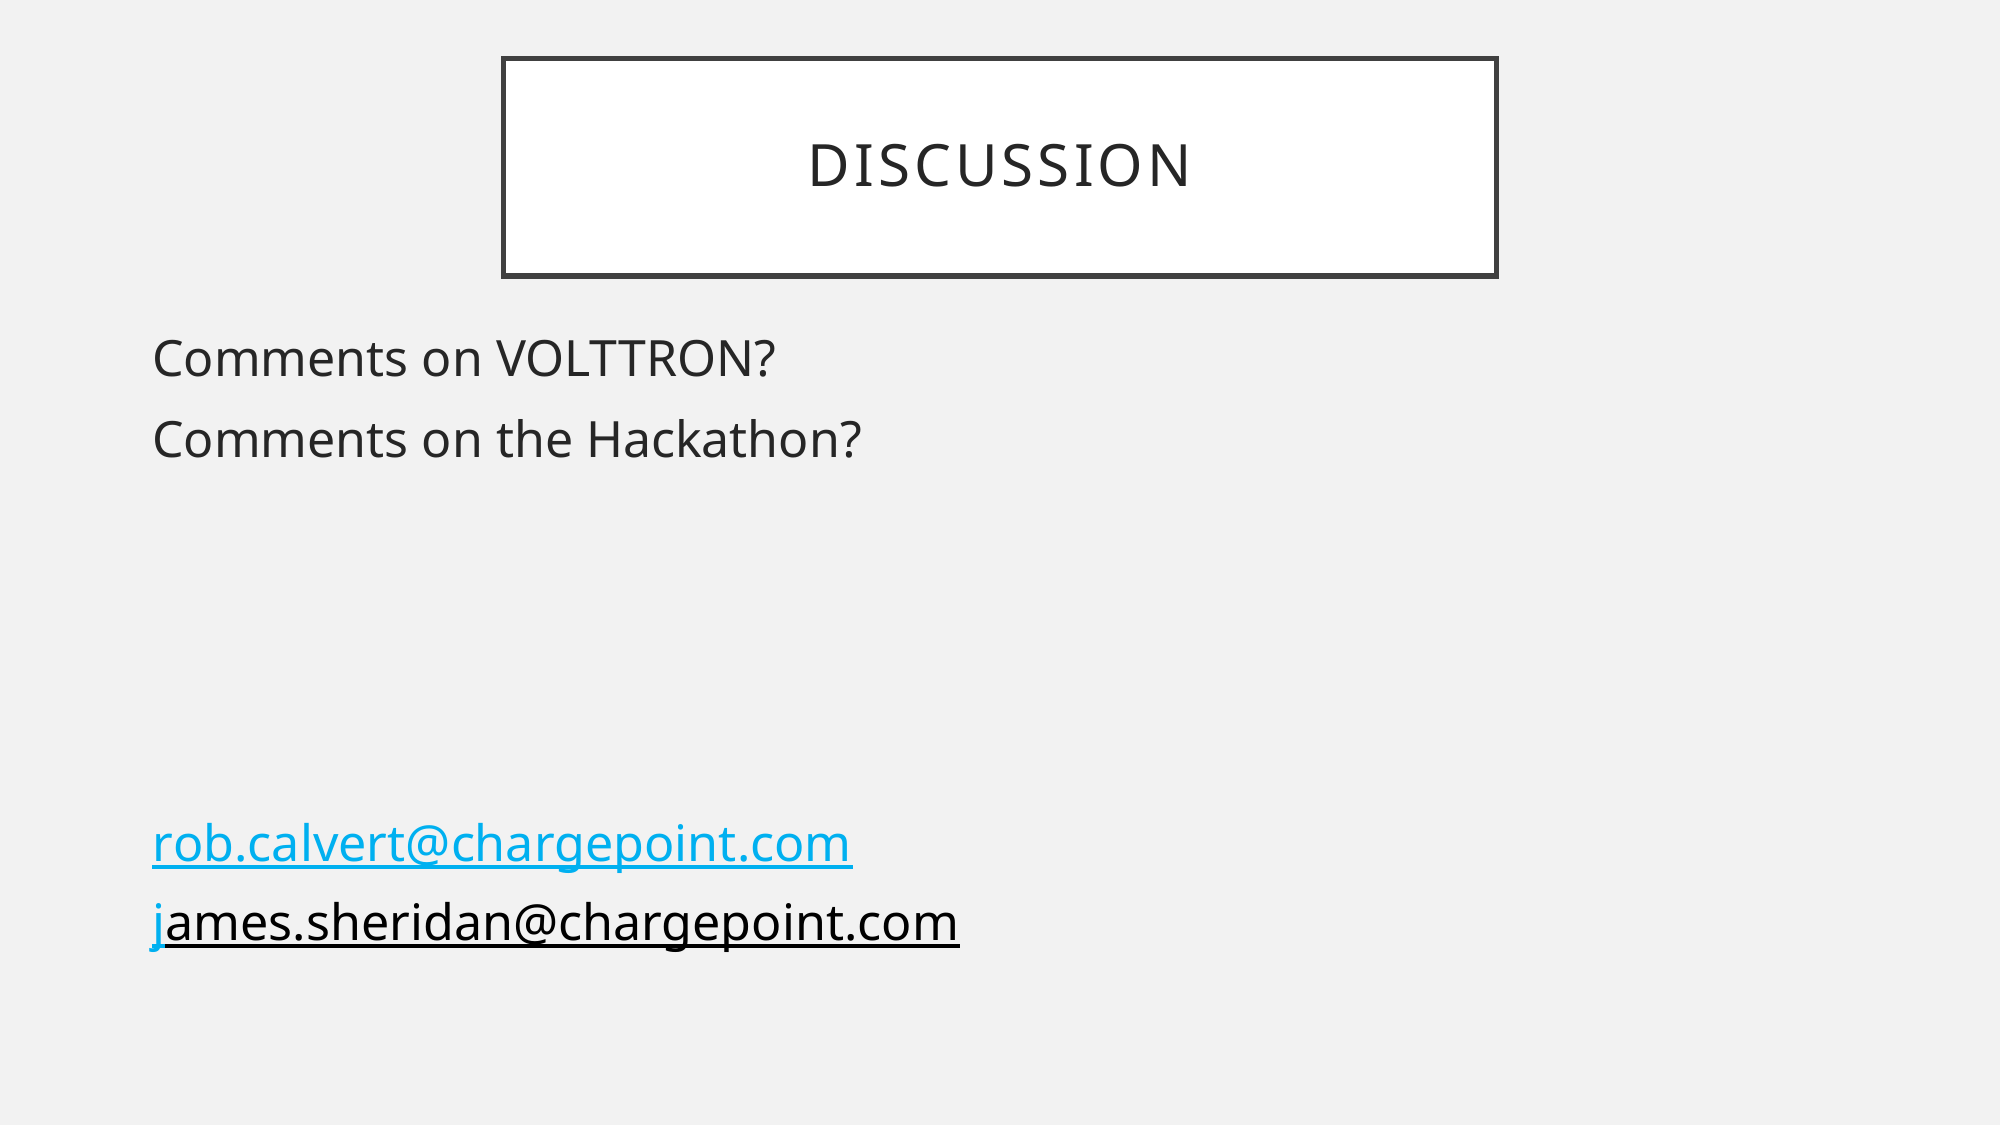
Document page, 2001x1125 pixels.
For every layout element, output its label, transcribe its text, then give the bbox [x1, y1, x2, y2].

list Comments on VOLTTRON? Comments on the Hackathon? [137, 318, 1863, 783]
title Discussion [501, 56, 1499, 279]
text_box rob.calvert@chargepoint.com james.sheridan@chargepoint.com [137, 804, 1863, 961]
